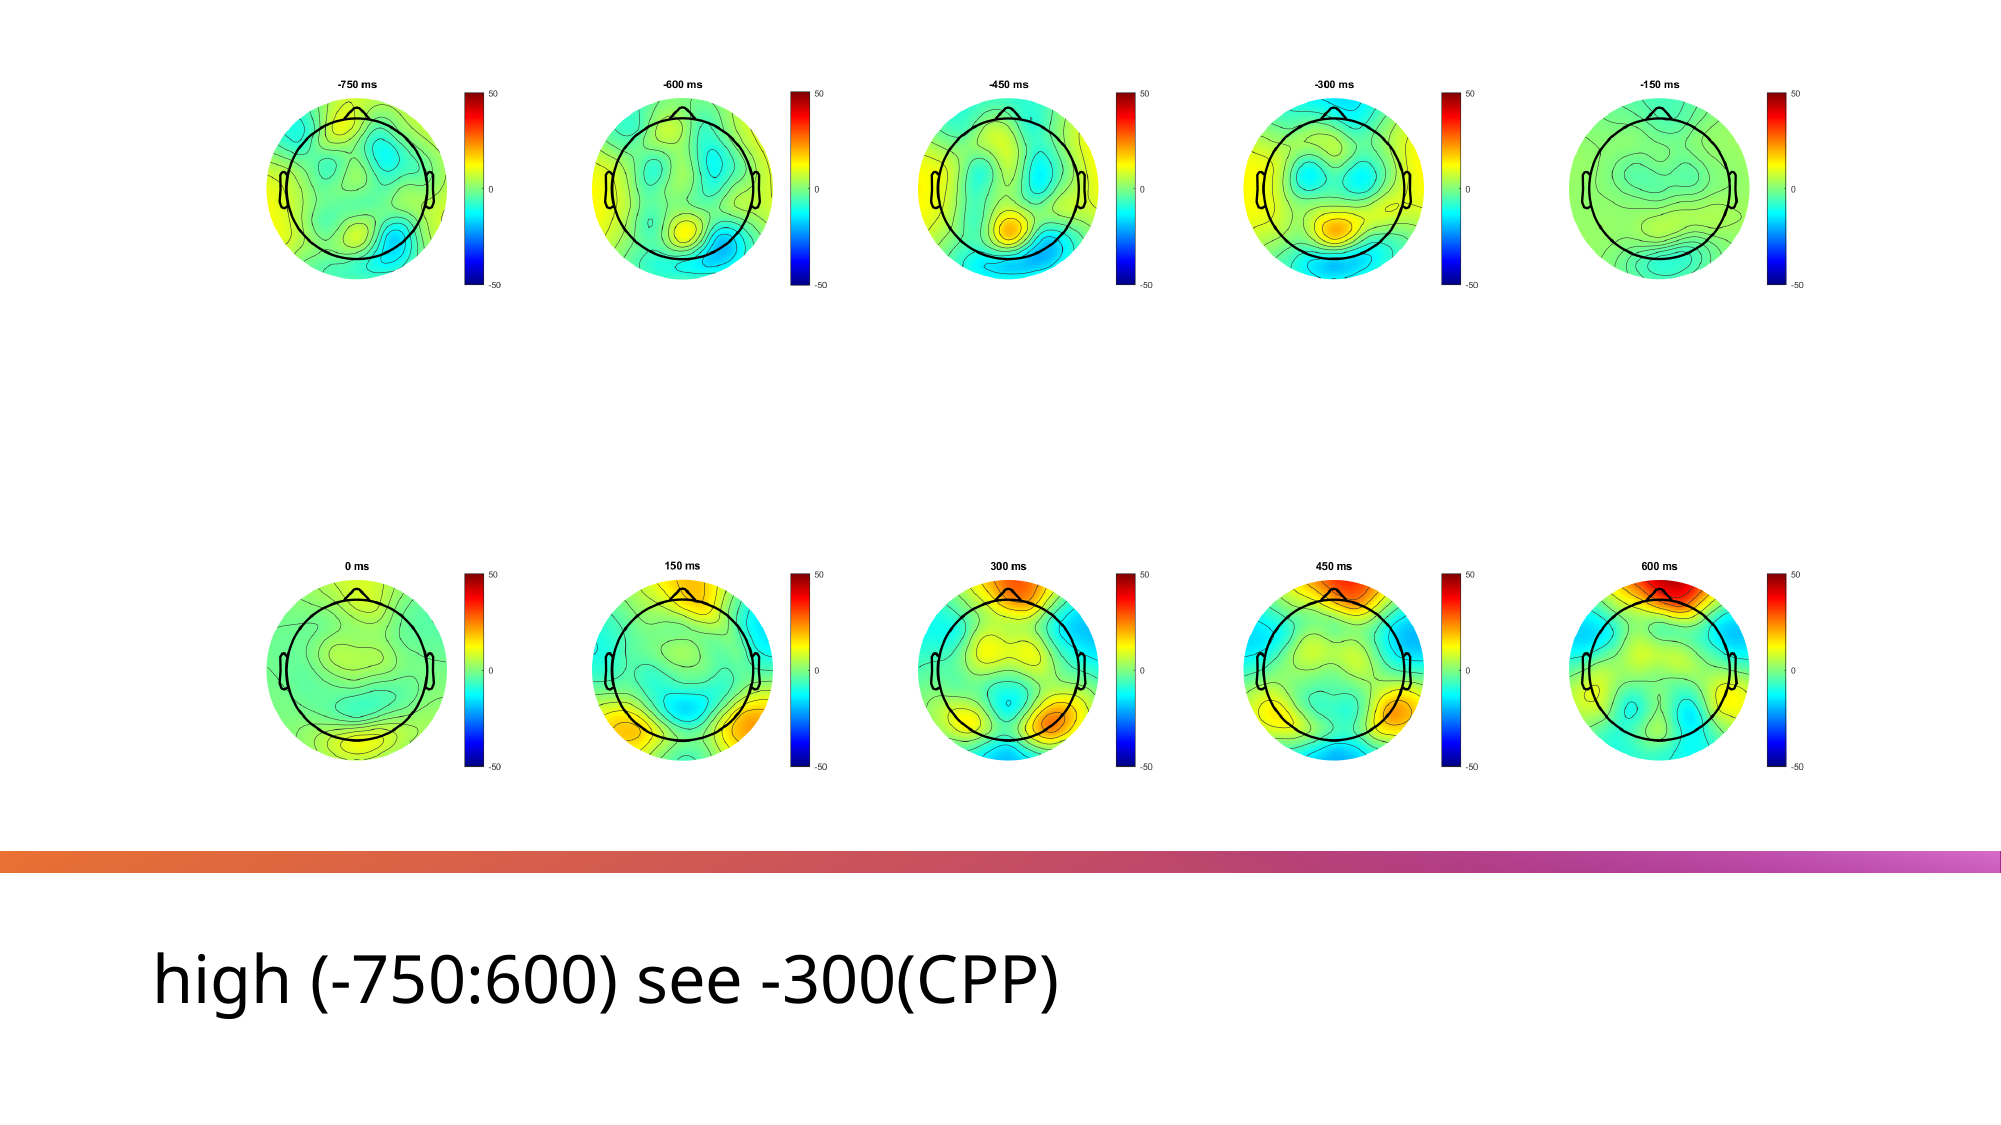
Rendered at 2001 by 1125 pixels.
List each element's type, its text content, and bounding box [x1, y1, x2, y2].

title high (-750:600) see -300(CPP) [137, 916, 1274, 1049]
picture [0, 0, 2000, 851]
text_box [0, 851, 2000, 873]
